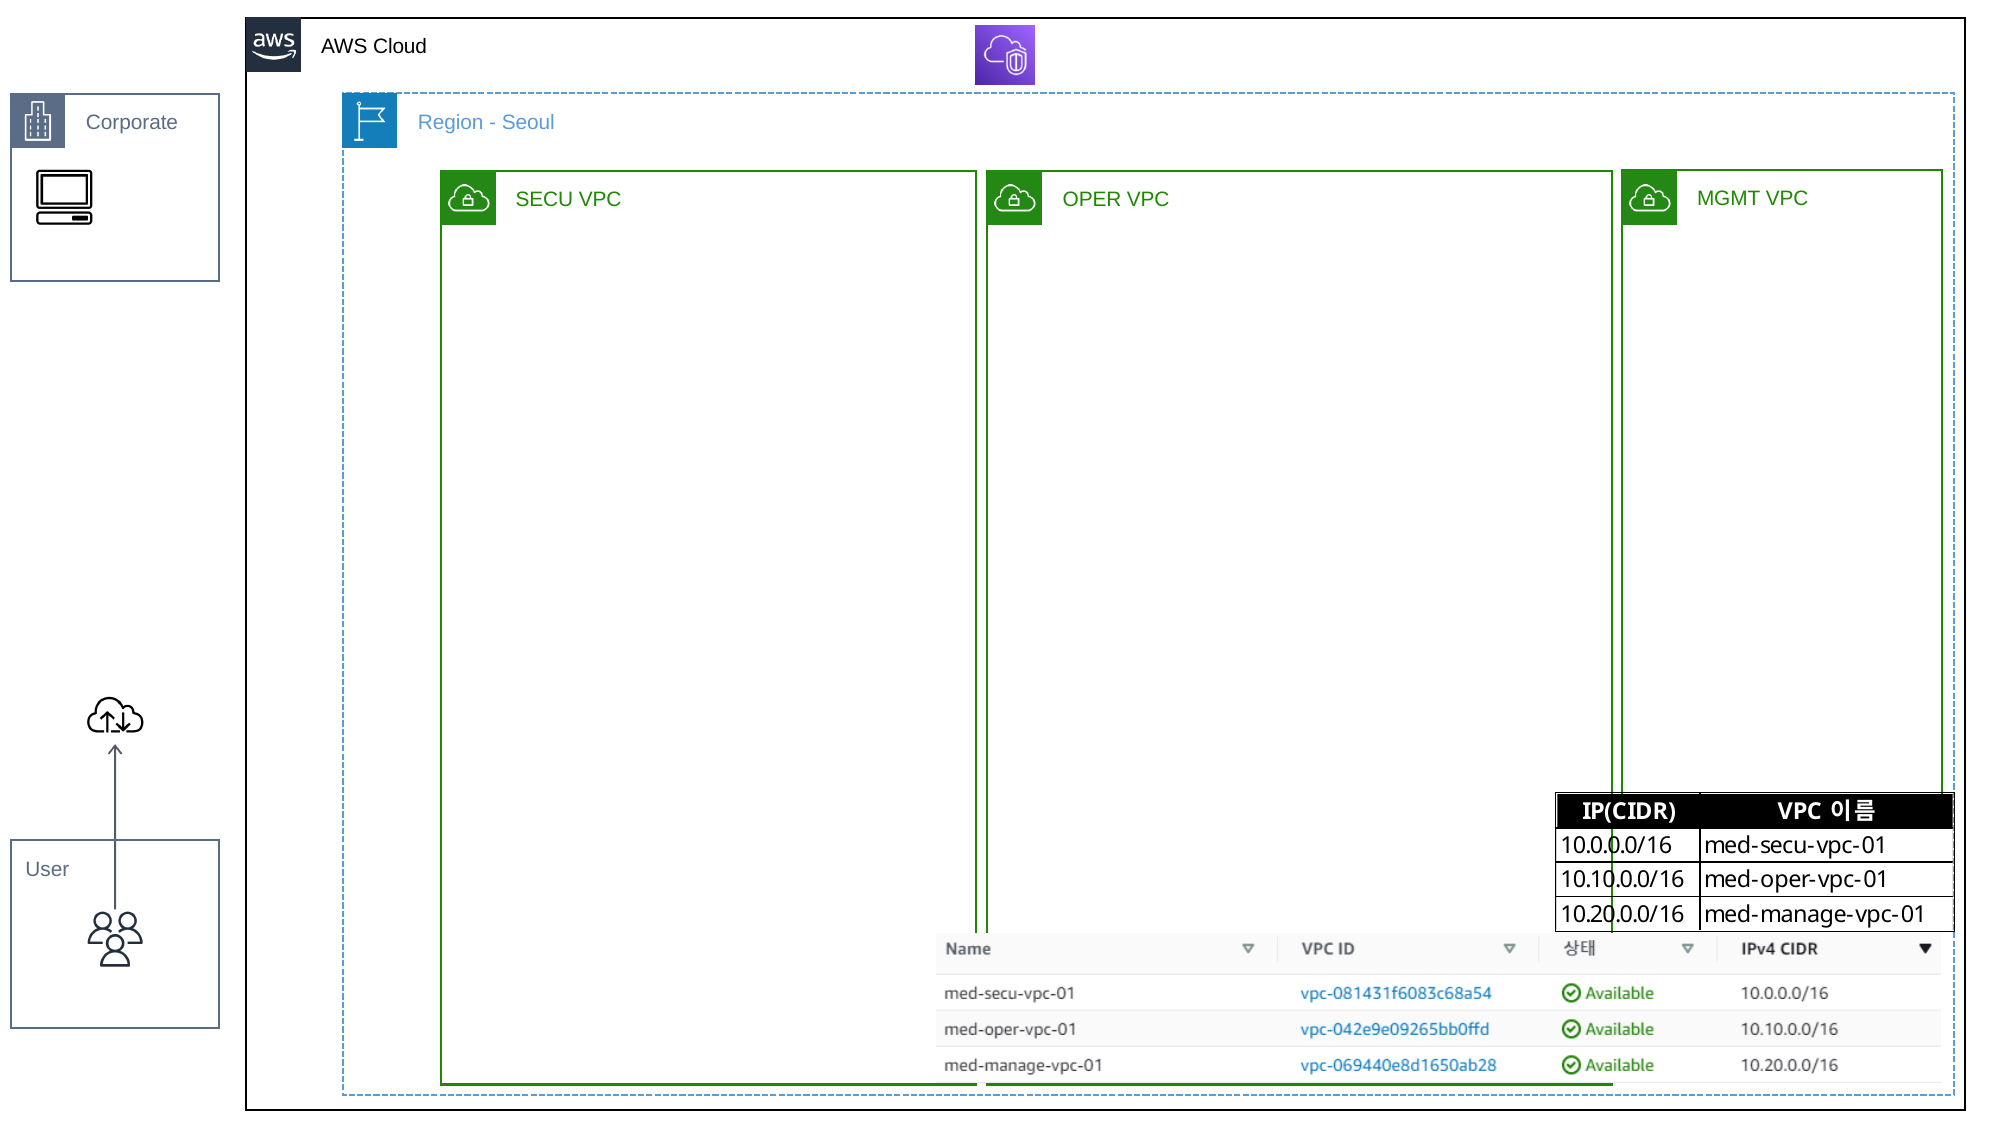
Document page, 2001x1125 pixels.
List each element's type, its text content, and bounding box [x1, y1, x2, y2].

text_box MGMT VPC [1621, 169, 1943, 792]
picture [987, 170, 1042, 225]
picture [246, 17, 301, 72]
text_box Region - Seoul [342, 92, 1955, 1096]
text_box AWS Cloud [245, 17, 1966, 1111]
picture [10, 93, 65, 148]
picture [1622, 170, 1677, 225]
text_box OPER VPC [986, 170, 1613, 933]
picture [342, 93, 398, 148]
picture [441, 170, 496, 225]
picture [33, 167, 94, 227]
text_box User [10, 839, 220, 1029]
text_box Corporate [10, 93, 220, 282]
picture [85, 685, 145, 745]
text_box SECU VPC [440, 170, 977, 1086]
picture [1555, 792, 1955, 932]
picture [975, 25, 1035, 85]
picture [936, 933, 1941, 1083]
picture [85, 909, 145, 969]
